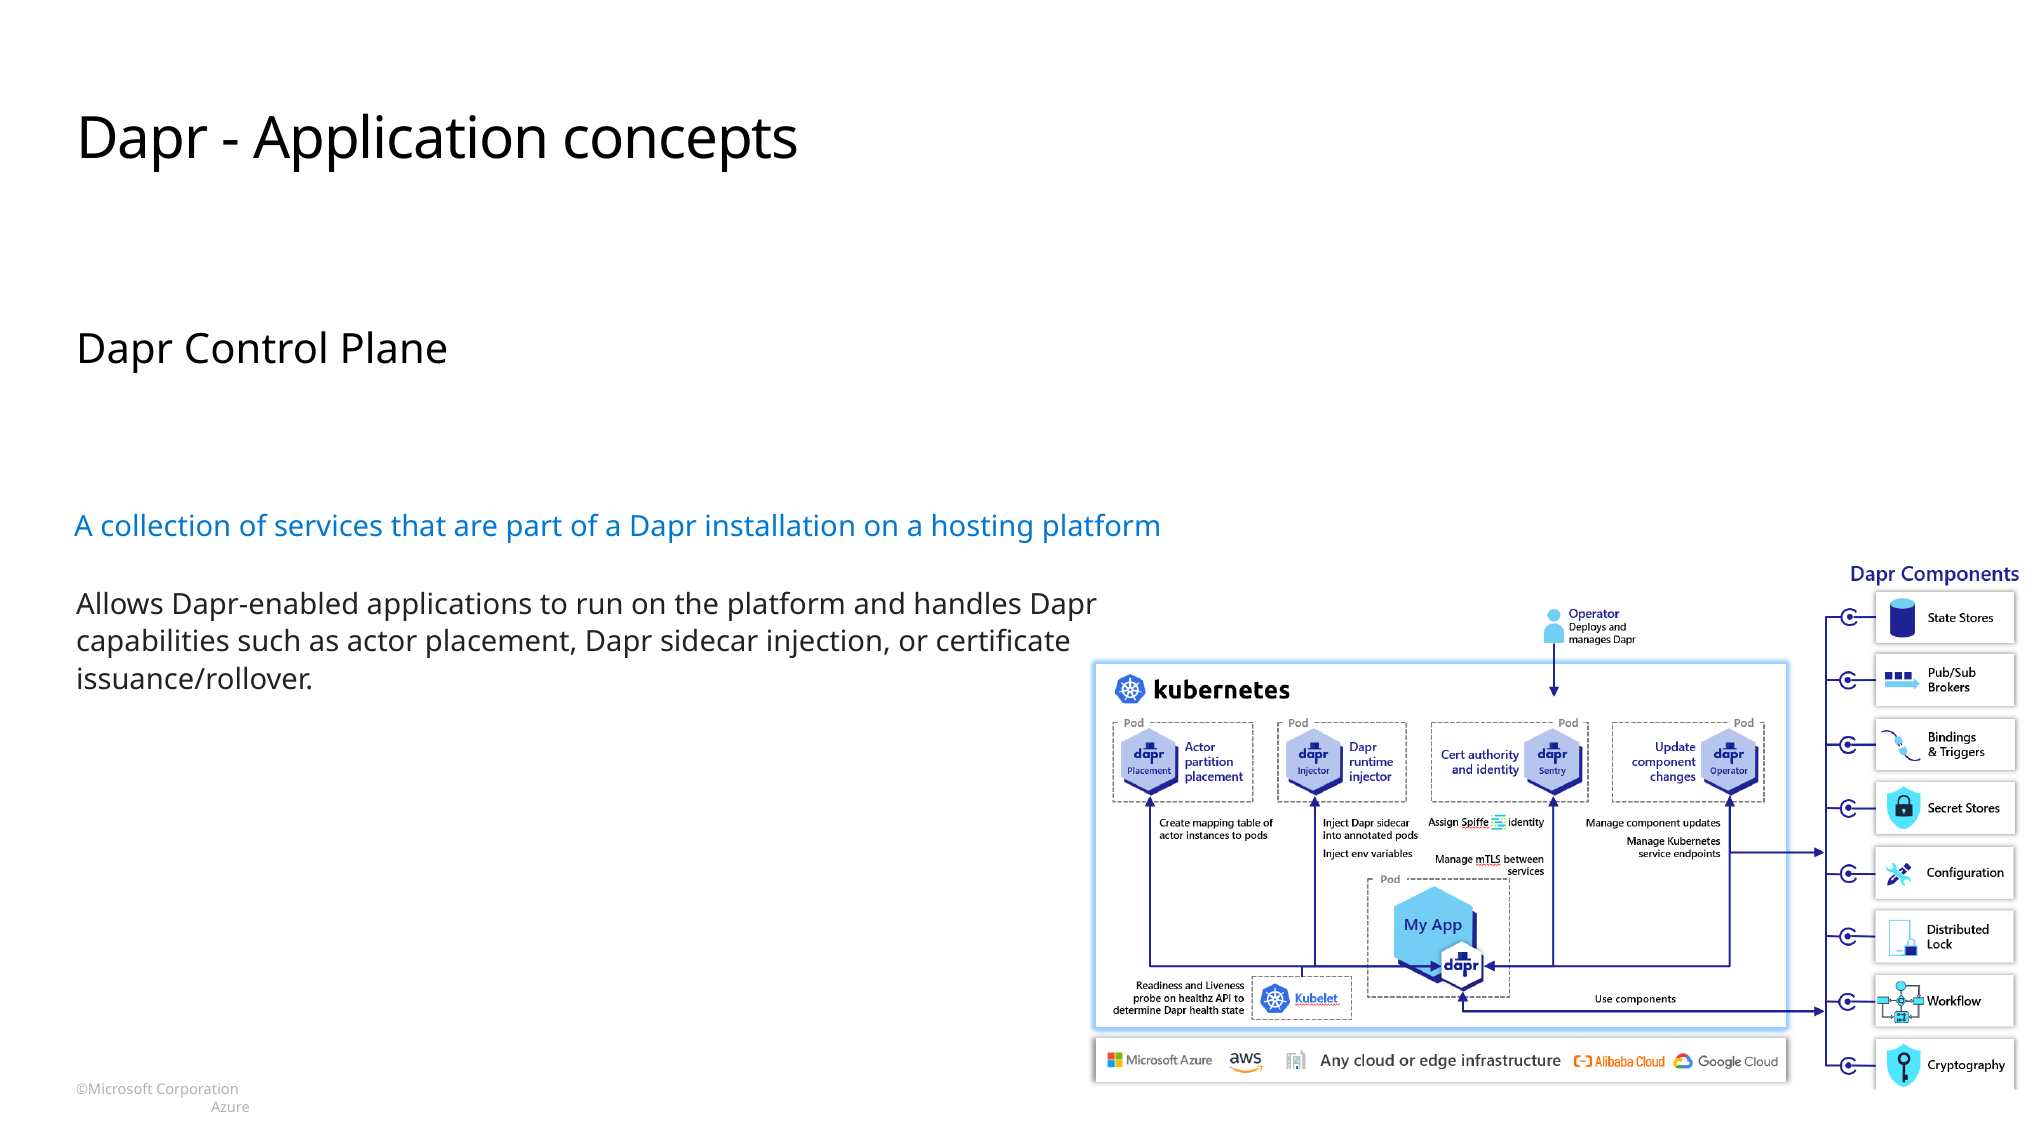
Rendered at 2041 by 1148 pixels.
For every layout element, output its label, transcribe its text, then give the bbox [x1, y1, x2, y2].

list Dapr Control Plane [76, 321, 1969, 373]
list A collection of services that are part of a Dapr installation on a hosting platform [74, 504, 1967, 541]
list Allows Dapr-enabled applications to run on the platform and handles Dapr capabilities such as actor placement, Dapr sidecar injection, or certificate issuance/rollover. [76, 545, 1114, 695]
picture [1075, 560, 2021, 1090]
title Dapr - Application concepts [76, 103, 1969, 172]
